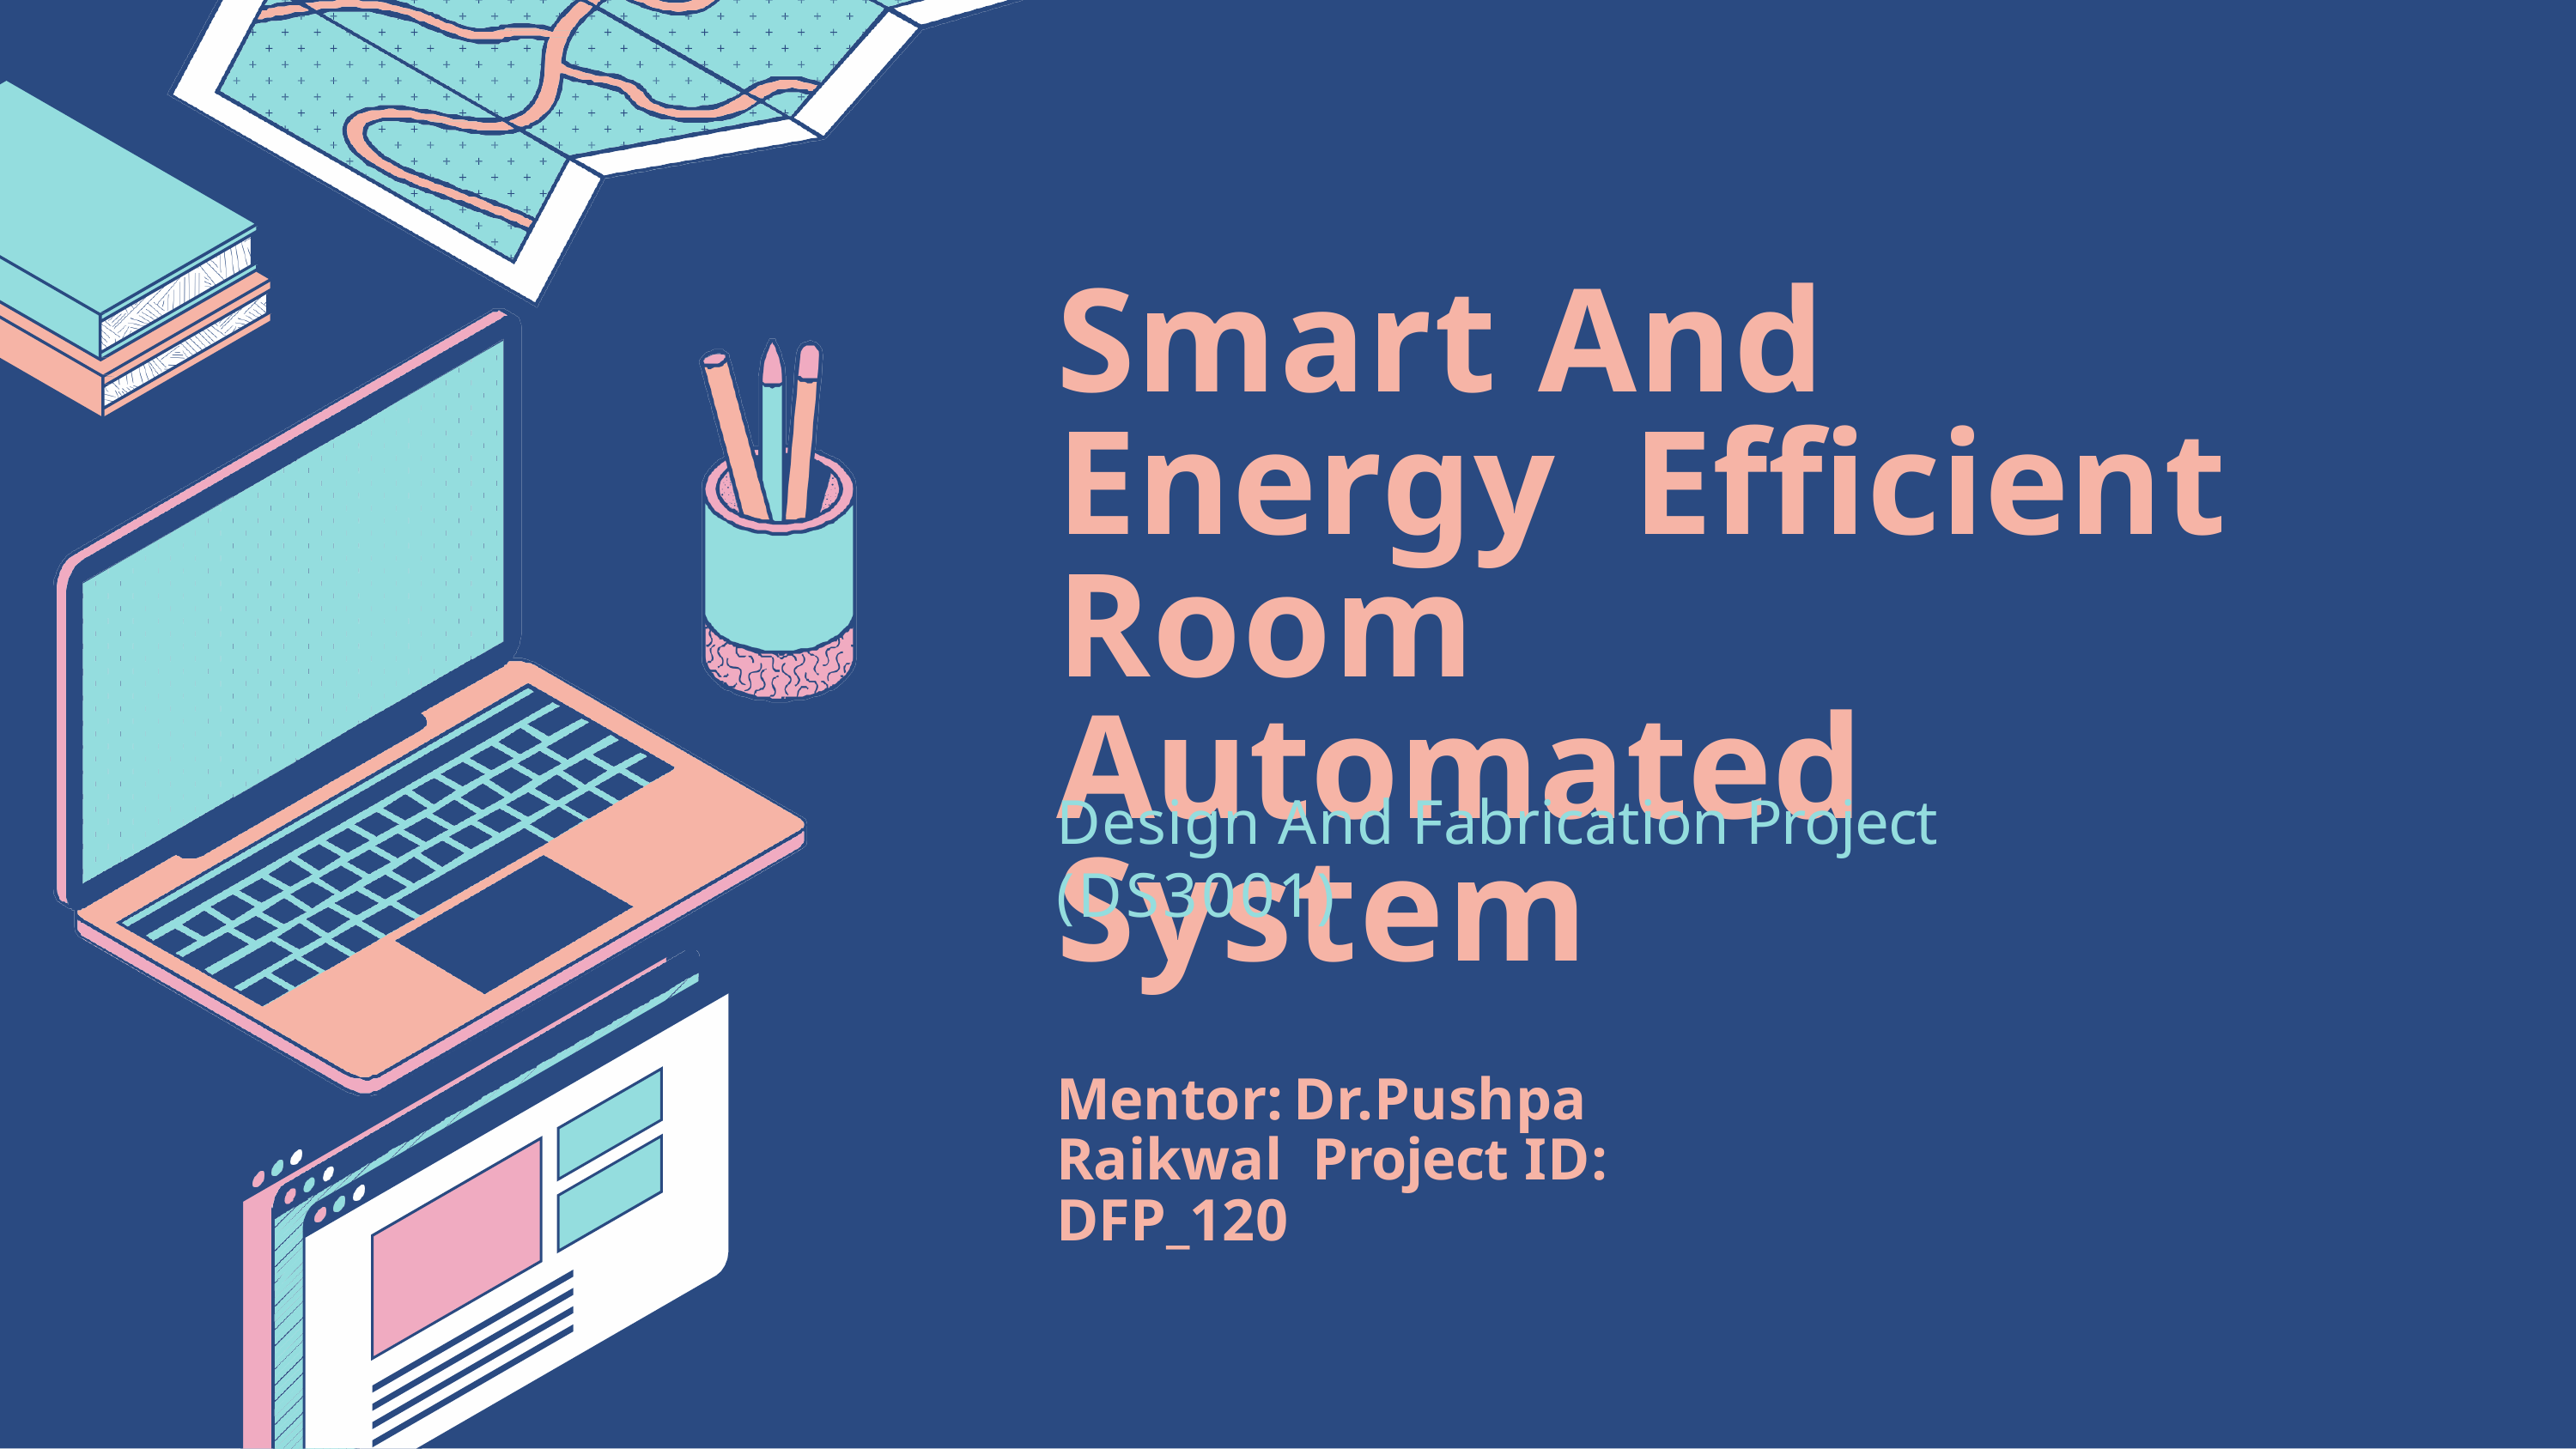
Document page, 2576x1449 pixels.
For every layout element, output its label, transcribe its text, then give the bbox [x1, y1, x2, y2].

text_box Design And Fabrication Project (DS3001) Mentor: Dr.Pushpa Raikwal Project ID: DFP_120 [1054, 781, 2189, 1252]
title Smart And Energy Efficient Room Automated System [1054, 247, 2317, 990]
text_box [0, 0, 1026, 1449]
